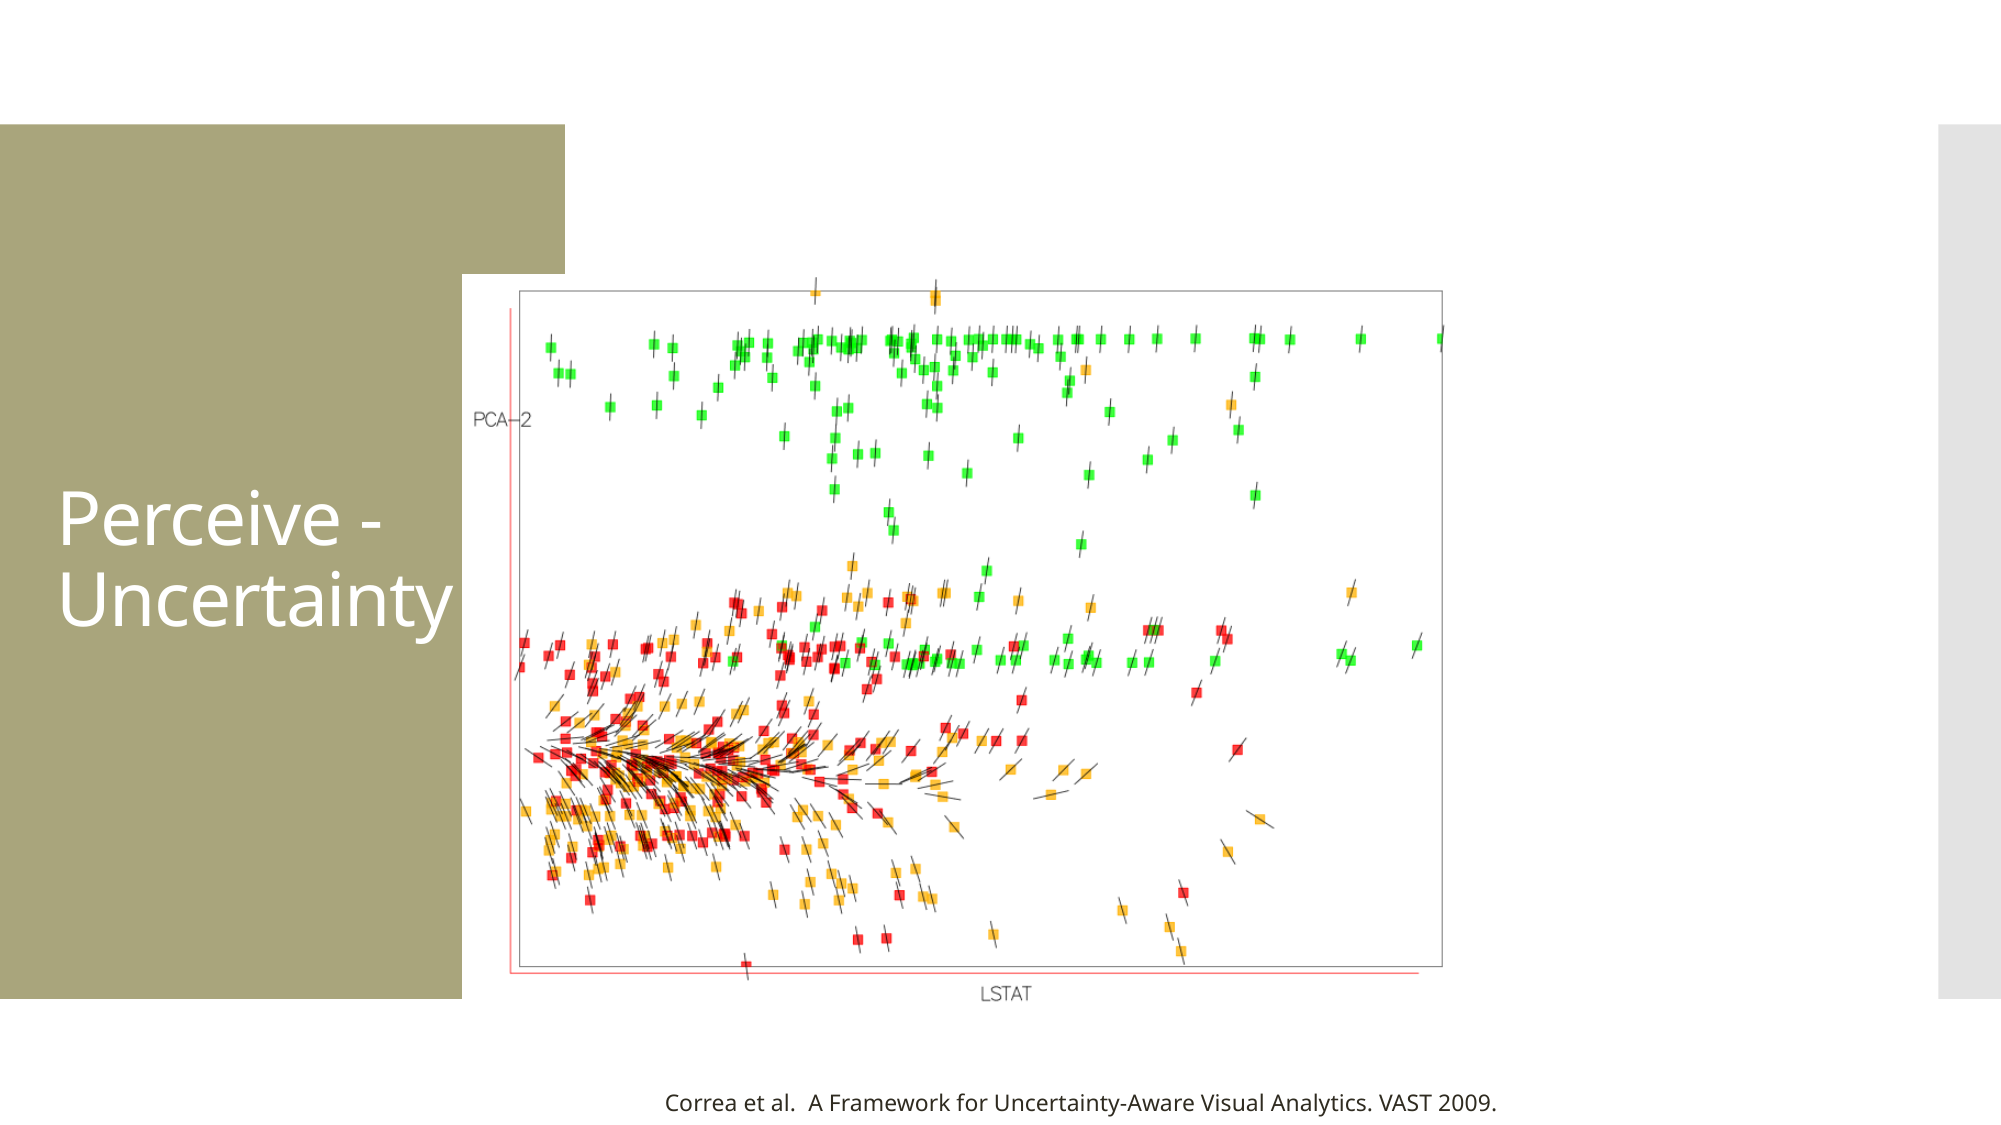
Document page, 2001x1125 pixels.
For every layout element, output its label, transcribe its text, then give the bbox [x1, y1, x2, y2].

text_box Correa et al. A Framework for Uncertainty-Aware Visual Analytics. VAST 2009. [650, 1080, 1750, 1123]
title Perceive - Uncertainty [41, 184, 525, 940]
picture [462, 274, 1457, 1009]
